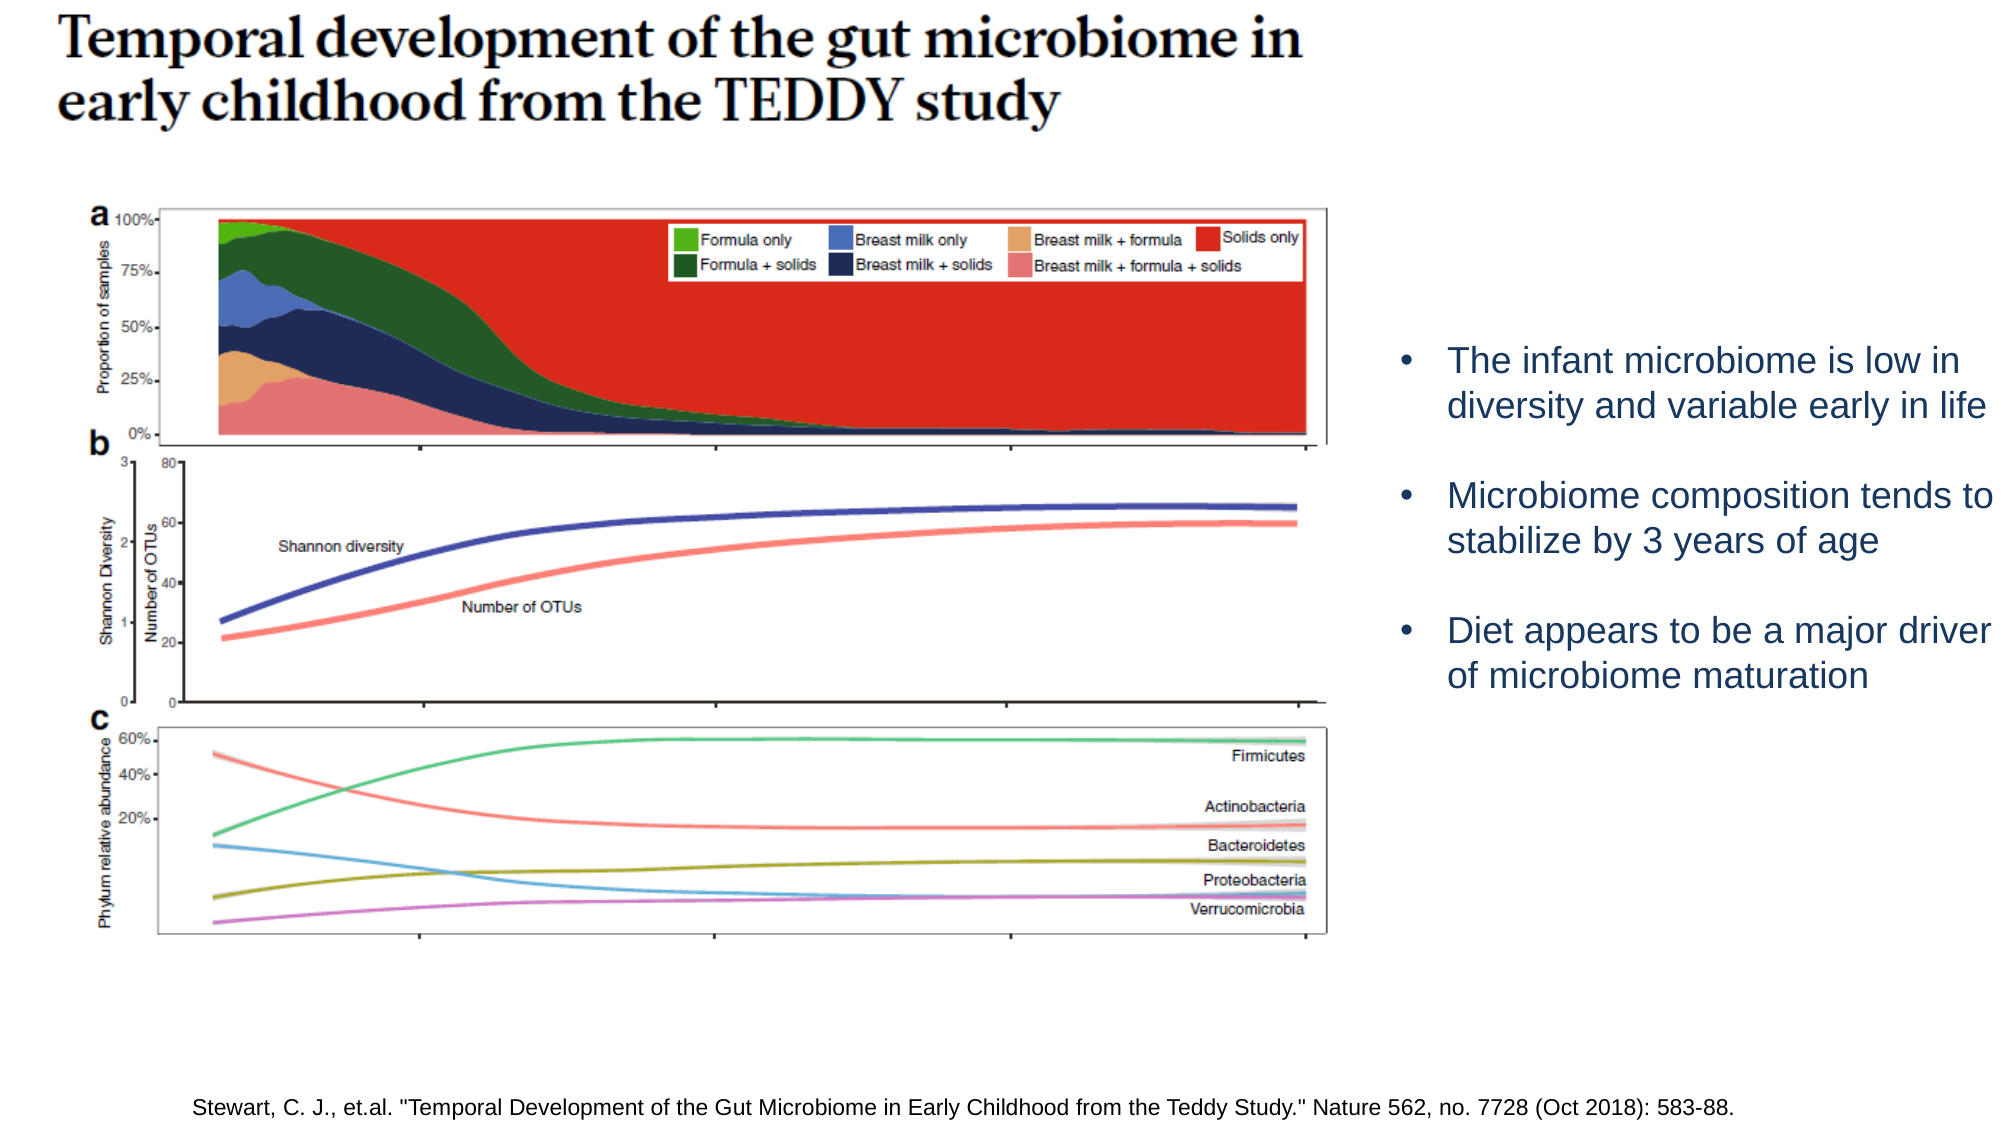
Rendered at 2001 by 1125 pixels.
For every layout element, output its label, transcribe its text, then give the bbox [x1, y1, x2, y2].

text_box The infant microbiome is low in diversity and variable early in life Microbiome composition tends to stabilize by 3 years of age Diet appears to be a major driver of microbiome maturation [1385, 329, 2000, 794]
picture [51, 0, 1322, 143]
picture [64, 197, 1374, 946]
text_box Stewart, C. J., et.al. "Temporal Development of the Gut Microbiome in Early Childhood from the Teddy Study." Nature 562, no. 7728 (Oct 2018): 583-88. [31, 1085, 1897, 1125]
